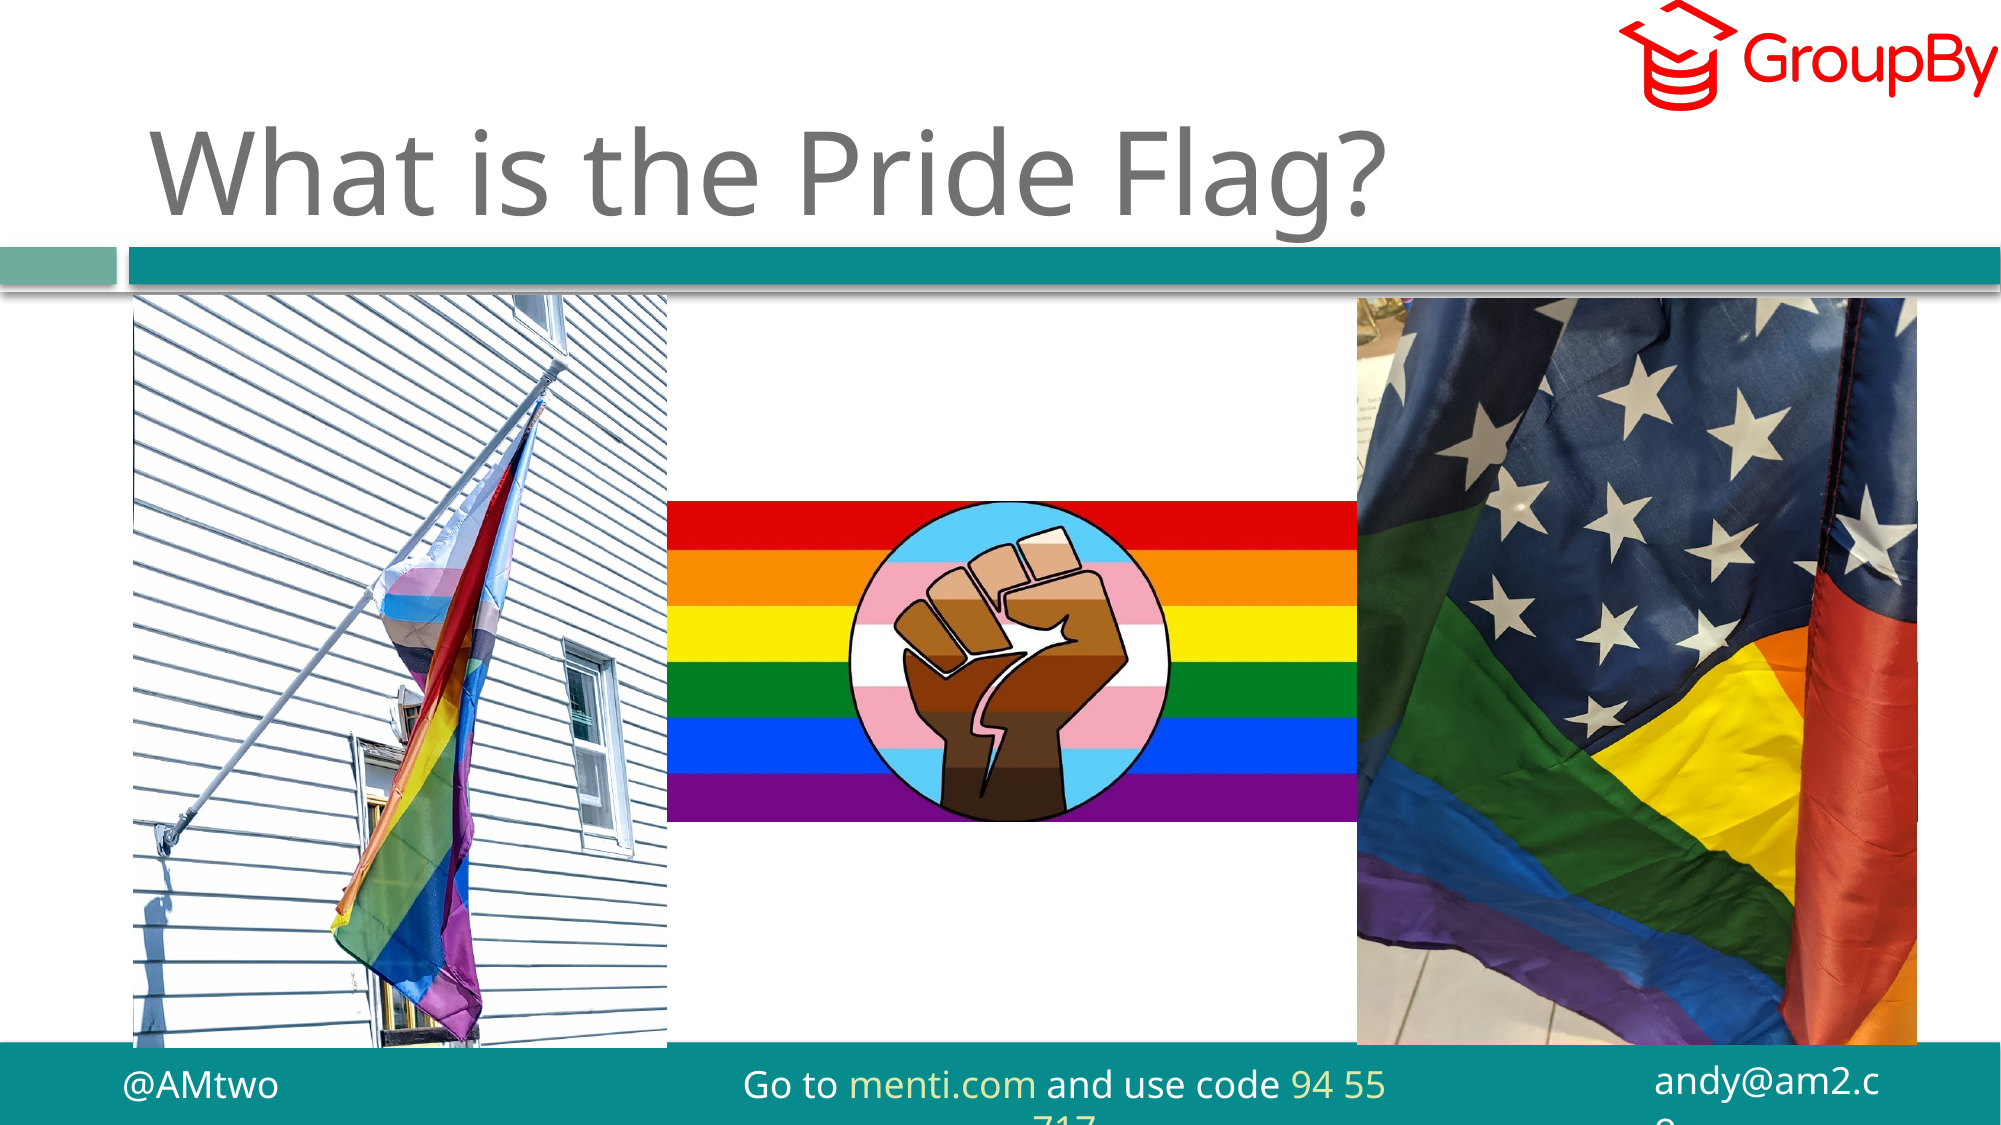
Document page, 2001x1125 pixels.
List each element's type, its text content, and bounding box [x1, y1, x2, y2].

picture [1619, 0, 1998, 111]
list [674, 501, 1351, 822]
title What is the Pride Flag? [133, 25, 1917, 246]
picture [133, 295, 668, 1048]
picture [1357, 298, 1917, 1045]
